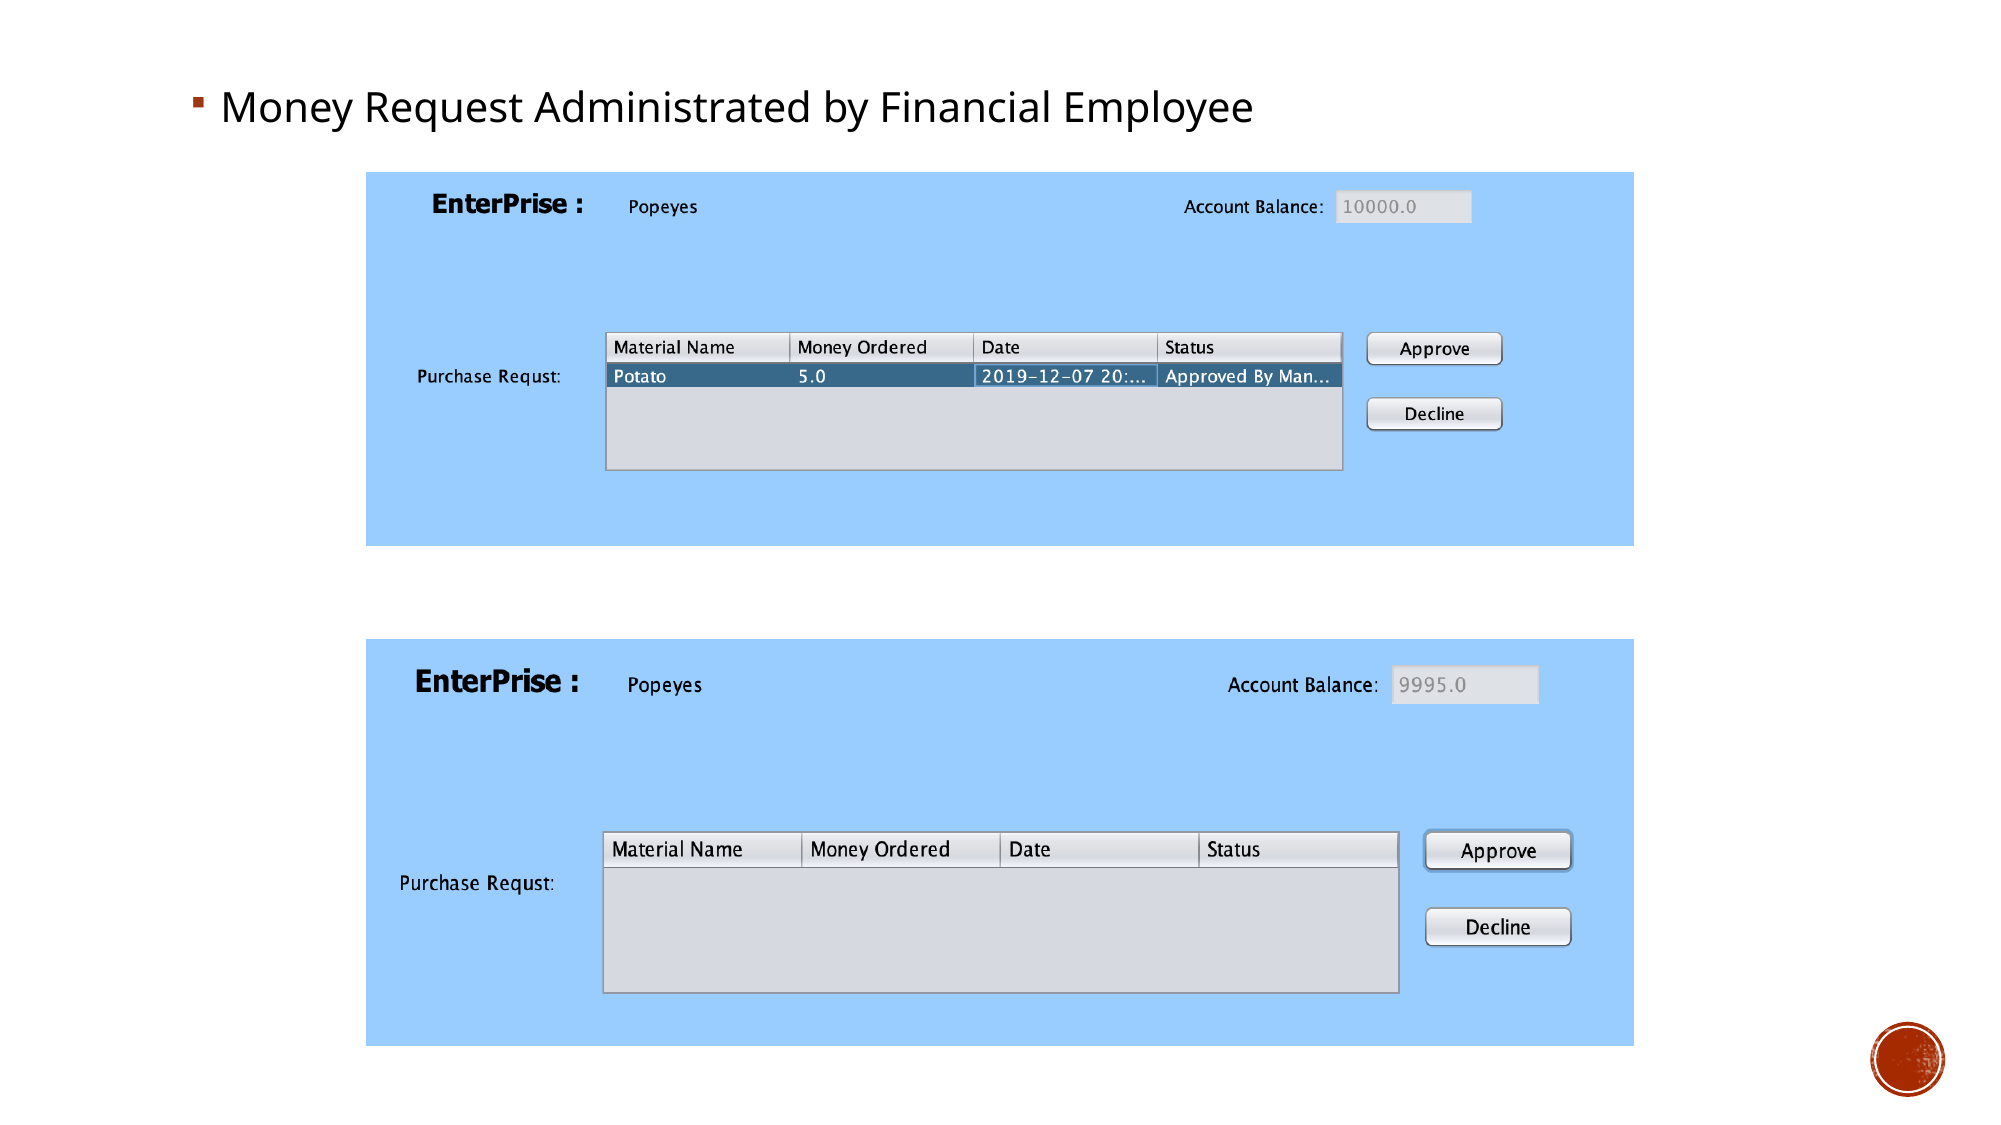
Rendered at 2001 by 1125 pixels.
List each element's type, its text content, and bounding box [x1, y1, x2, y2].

picture [366, 172, 1634, 546]
picture [366, 639, 1634, 1046]
list Money Request Administrated by Financial Employee [175, 79, 1826, 1013]
